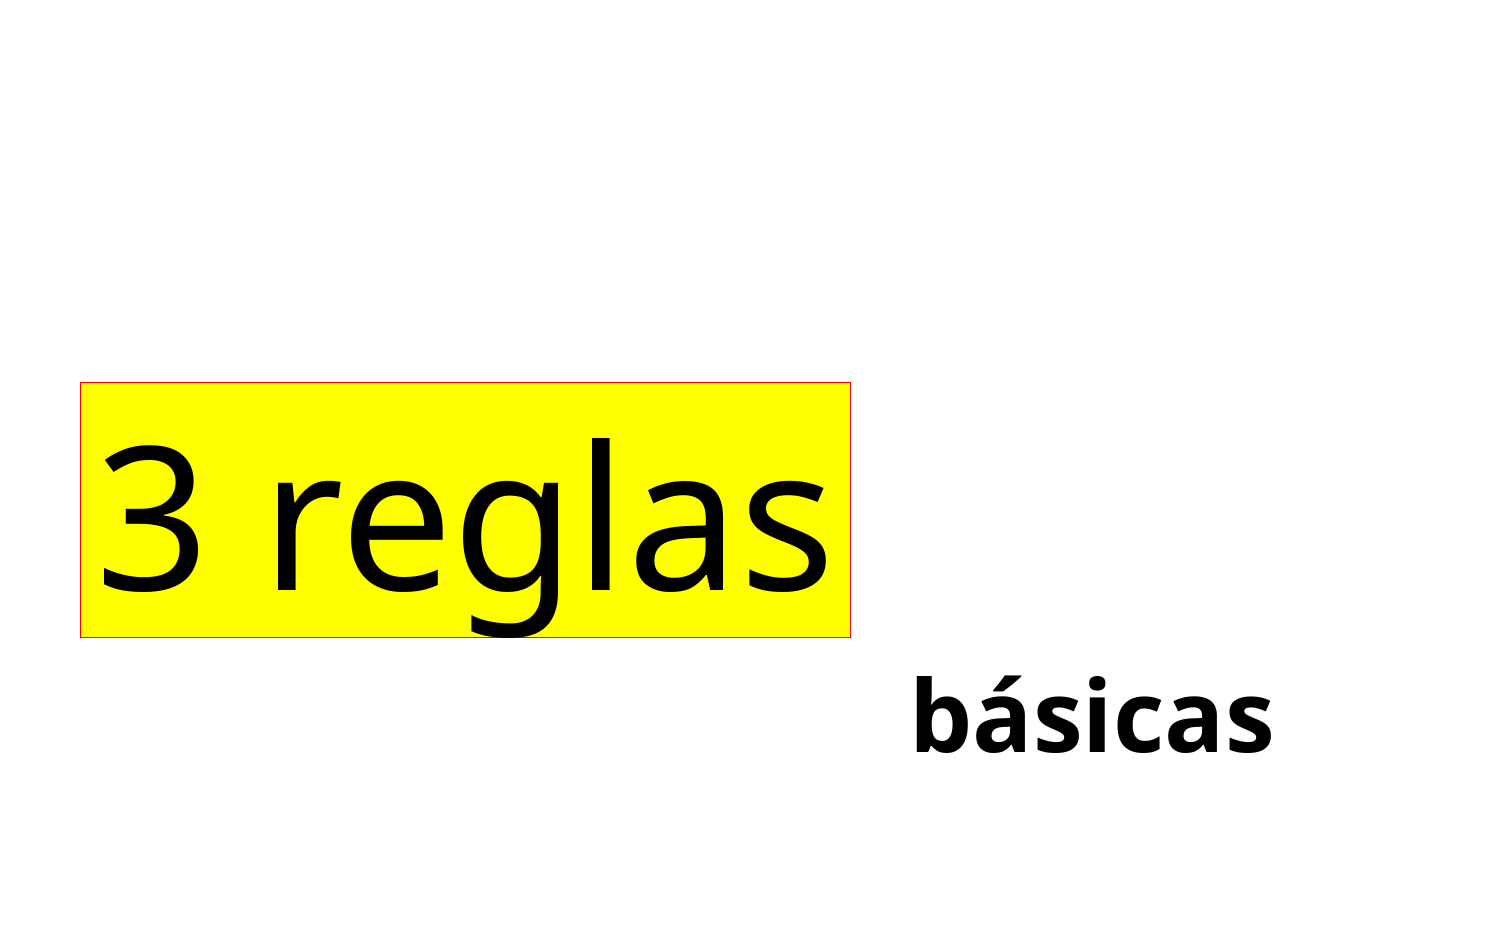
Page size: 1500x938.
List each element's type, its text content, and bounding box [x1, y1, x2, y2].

text_box básicas [894, 644, 1290, 780]
text_box 3 reglas [80, 382, 851, 638]
